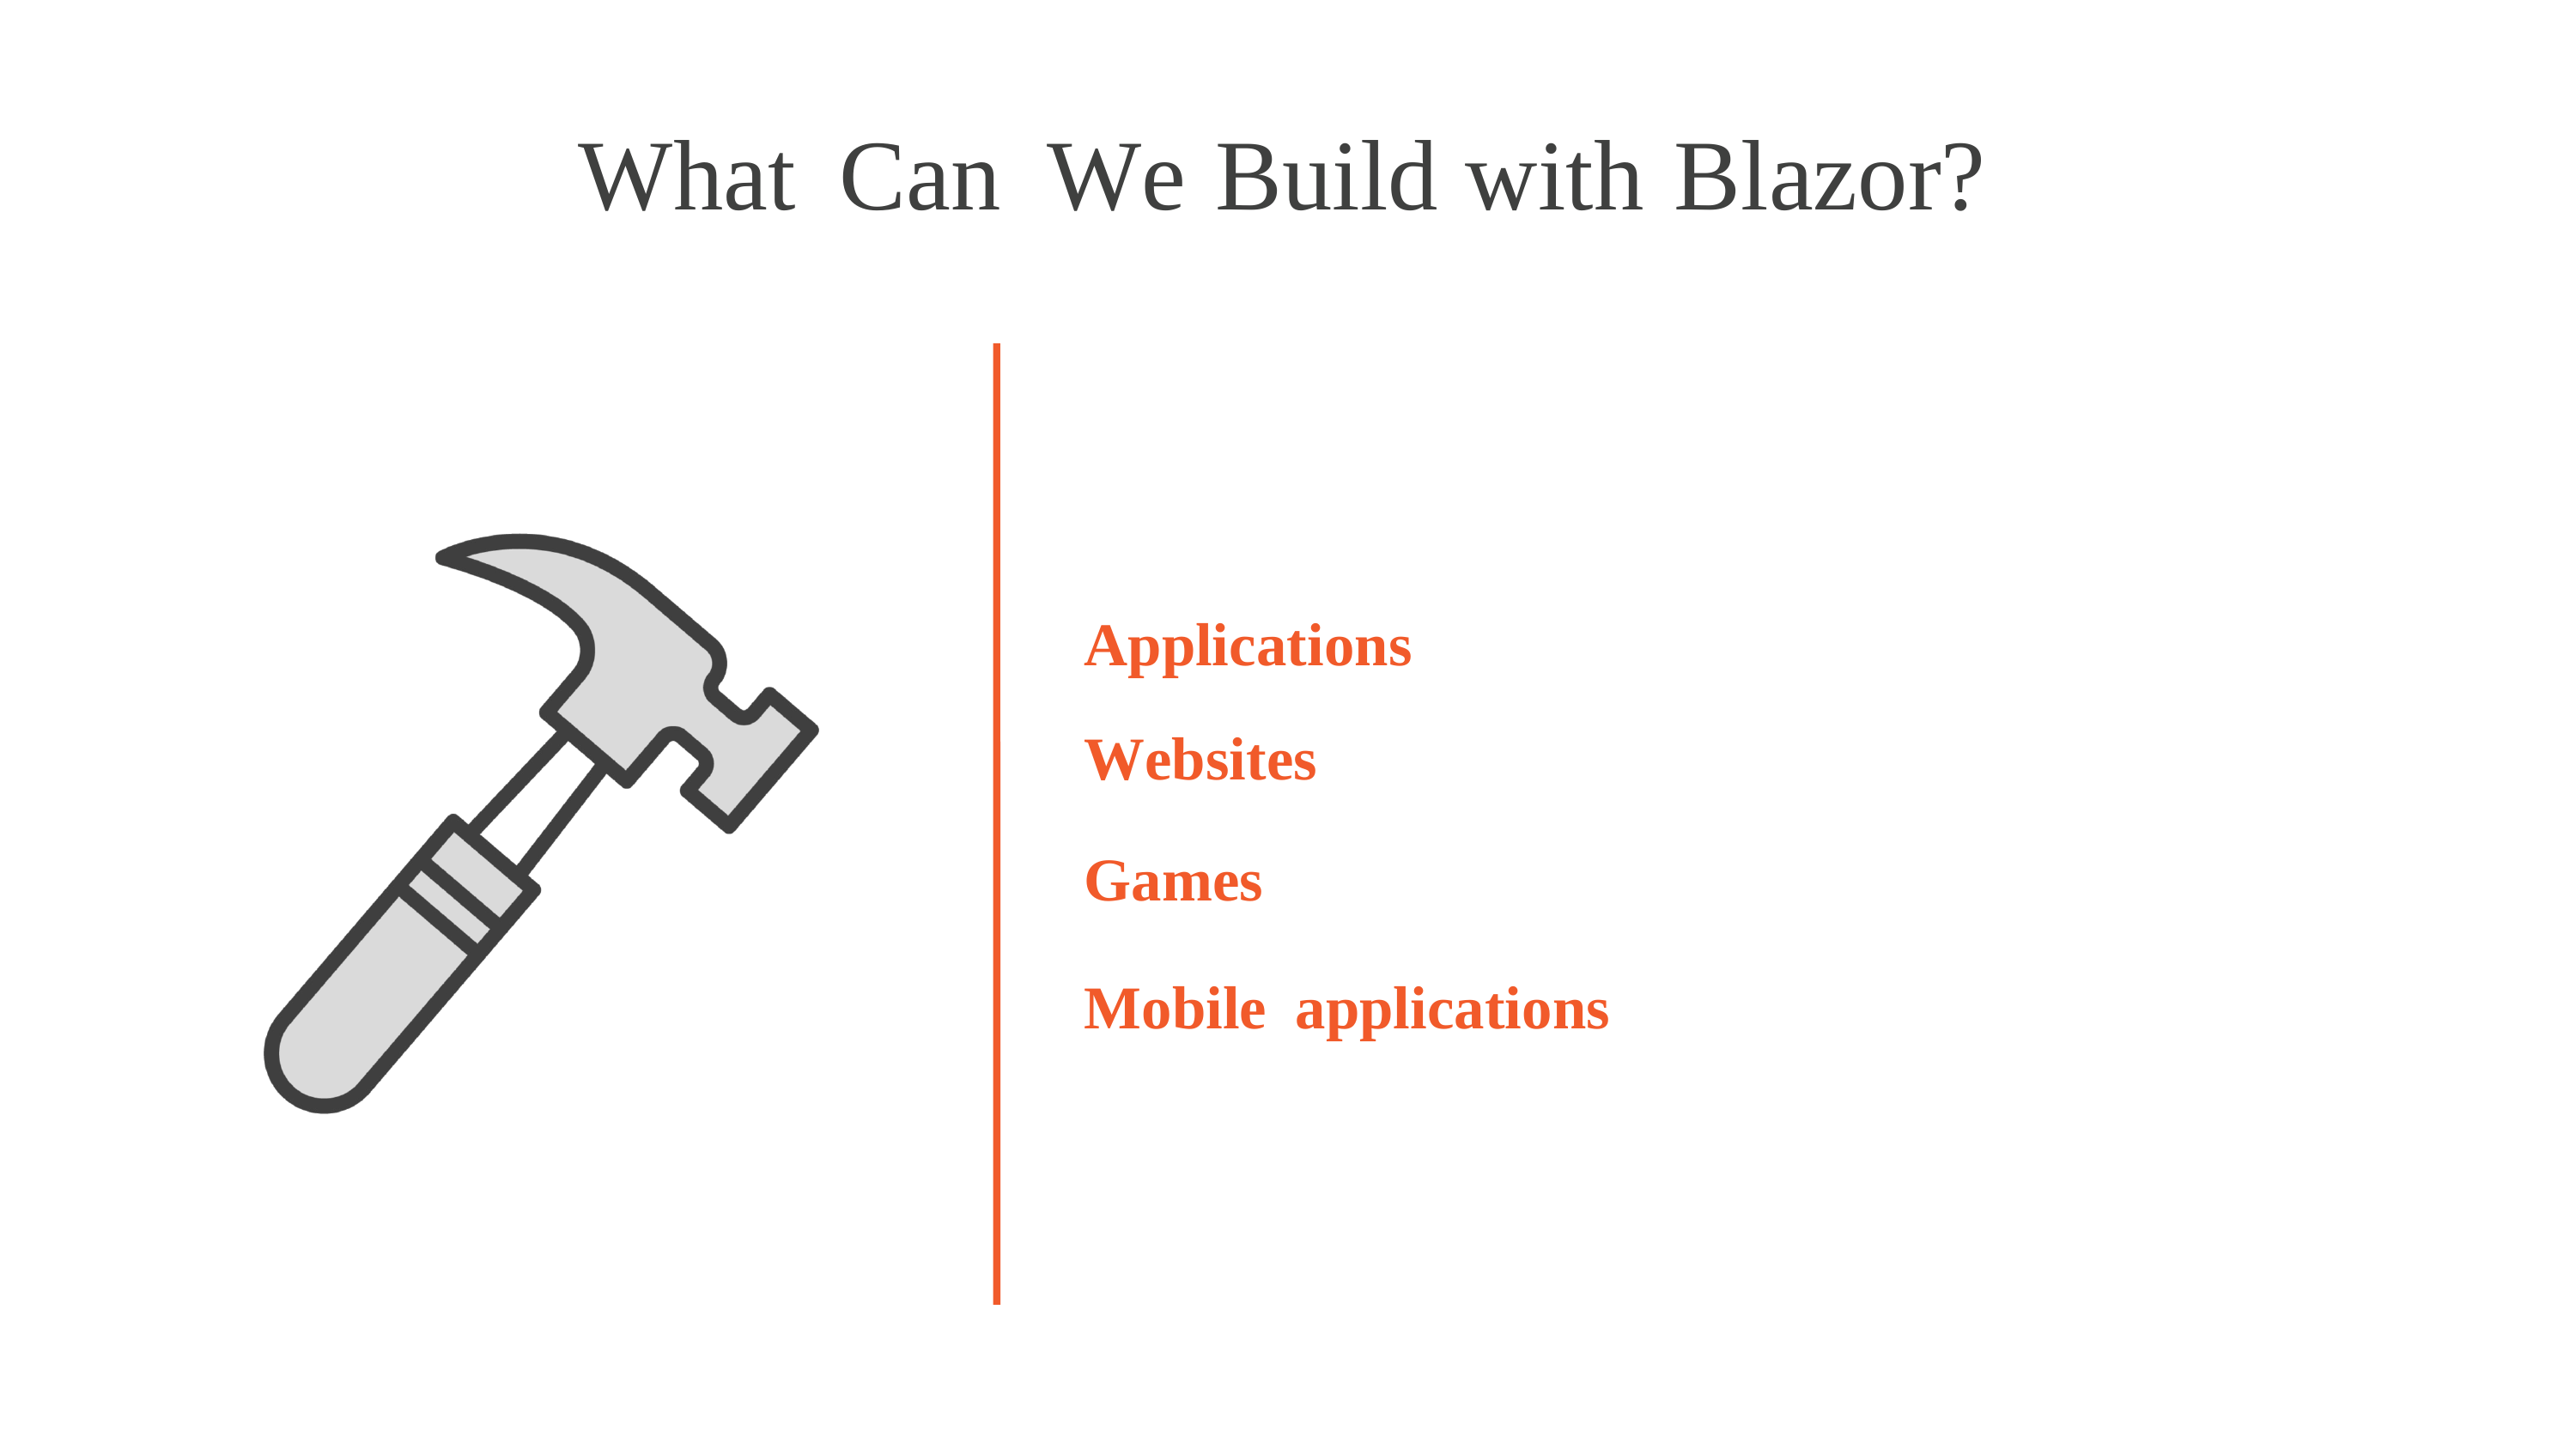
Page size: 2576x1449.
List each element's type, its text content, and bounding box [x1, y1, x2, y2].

text_box Applications Websites Games [1082, 615, 1453, 922]
text_box Mobile applications [1082, 979, 1658, 1044]
text_box We [1045, 125, 1208, 230]
text_box with [1463, 125, 1668, 230]
text_box What [576, 125, 833, 230]
text_box Blazor? [1672, 125, 2014, 230]
text_box [259, 529, 823, 1119]
text_box Build [1213, 125, 1459, 230]
text_box Can [837, 125, 1041, 230]
